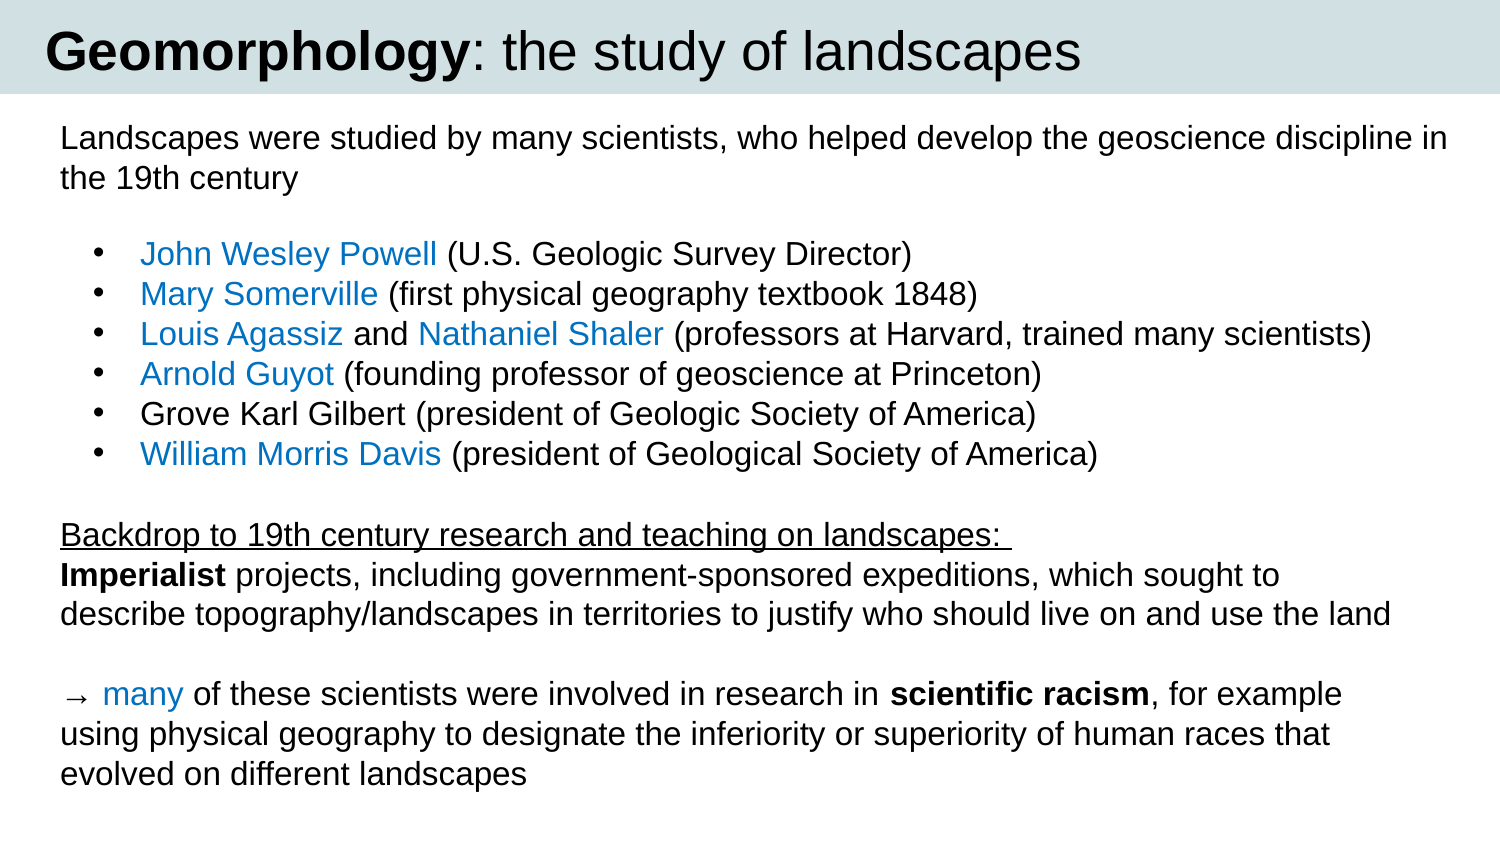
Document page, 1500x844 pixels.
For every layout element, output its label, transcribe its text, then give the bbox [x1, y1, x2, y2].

text_box Backdrop to 19th century research and teaching on landscapes: Imperialist projects, including government-sponsored expeditions, which sought to describe topography/landscapes in territories to justify who should live on and use the land → many of these scientists were involved in research in scientific racism, for example using physical geography to designate the inferiority or superiority of human races that evolved on different landscapes [45, 505, 1421, 840]
text_box Landscapes were studied by many scientists, who helped develop the geoscience discipline in the 19th century [45, 101, 1485, 229]
text_box Geomorphology: the study of landscapes [0, 0, 1500, 94]
text_box John Wesley Powell (U.S. Geologic Survey Director) Mary Somerville (first physical geography textbook 1848) Louis Agassiz and Nathaniel Shaler (professors at Harvard, trained many scientists) Arnold Guyot (founding professor of geoscience at Princeton) Grove Karl Gilbert (president of Geologic Society of America) William Morris Davis (president of Geological Society of America) [78, 224, 1454, 480]
